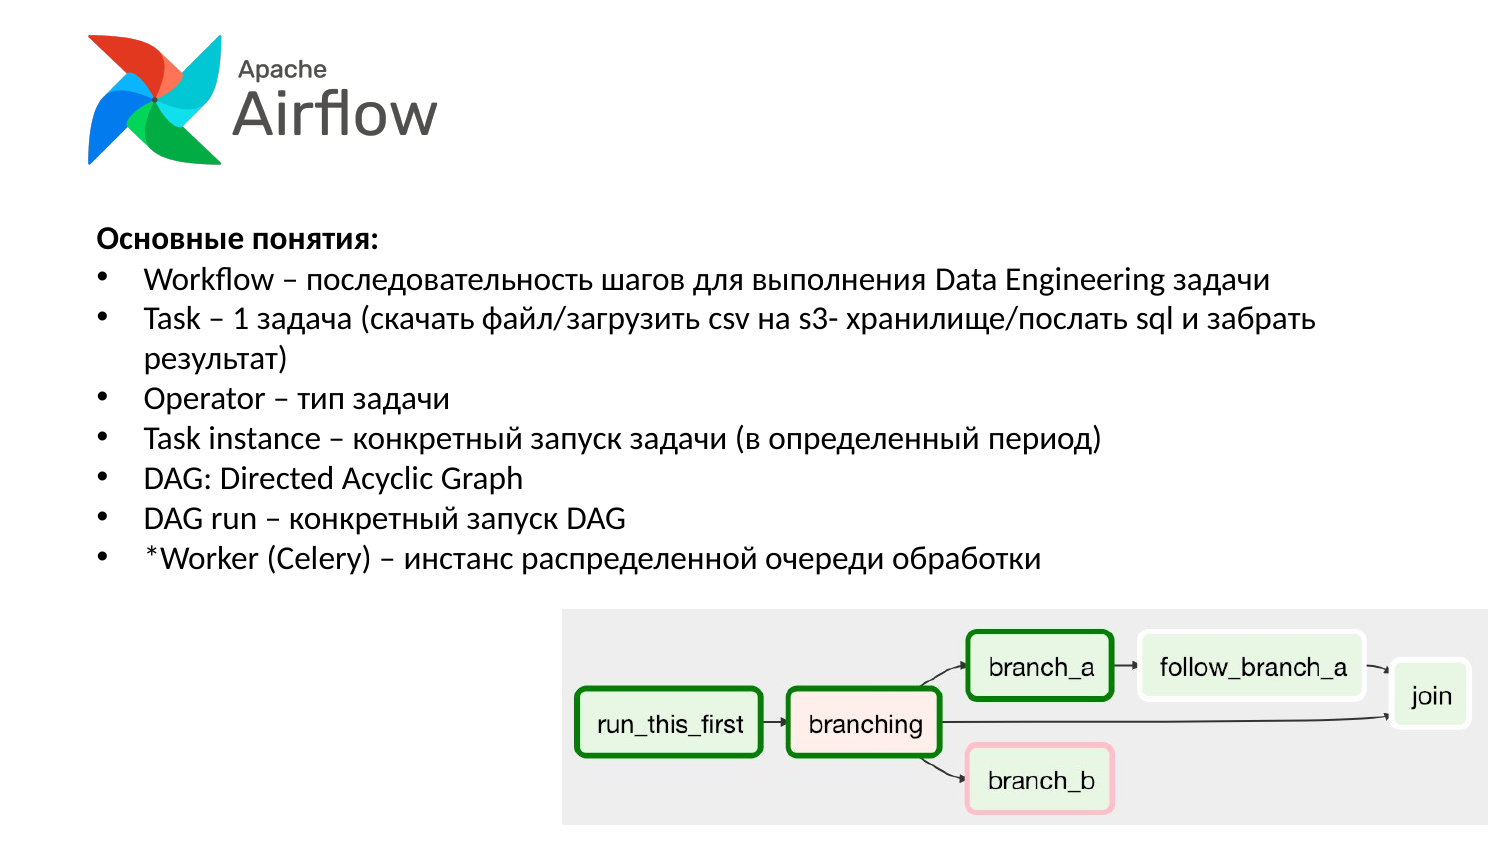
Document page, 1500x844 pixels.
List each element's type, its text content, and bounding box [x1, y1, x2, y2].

picture [87, 34, 438, 166]
picture [562, 609, 1489, 825]
text_box Основные понятия: Workflow – последовательность шагов для выполнения Data Engineering задачи Task – 1 задача (скачать файл/загрузить csv на s3- хранилище/послать sql и забрать результат) Operator – тип задачи Task instance – конкретный запуск задачи (в определенный период) DAG: Directed Acyclic Graph DAG run – конкретный запуск DAG *Worker (Celery) – инстанс распределенной очереди обработки [81, 209, 1463, 584]
